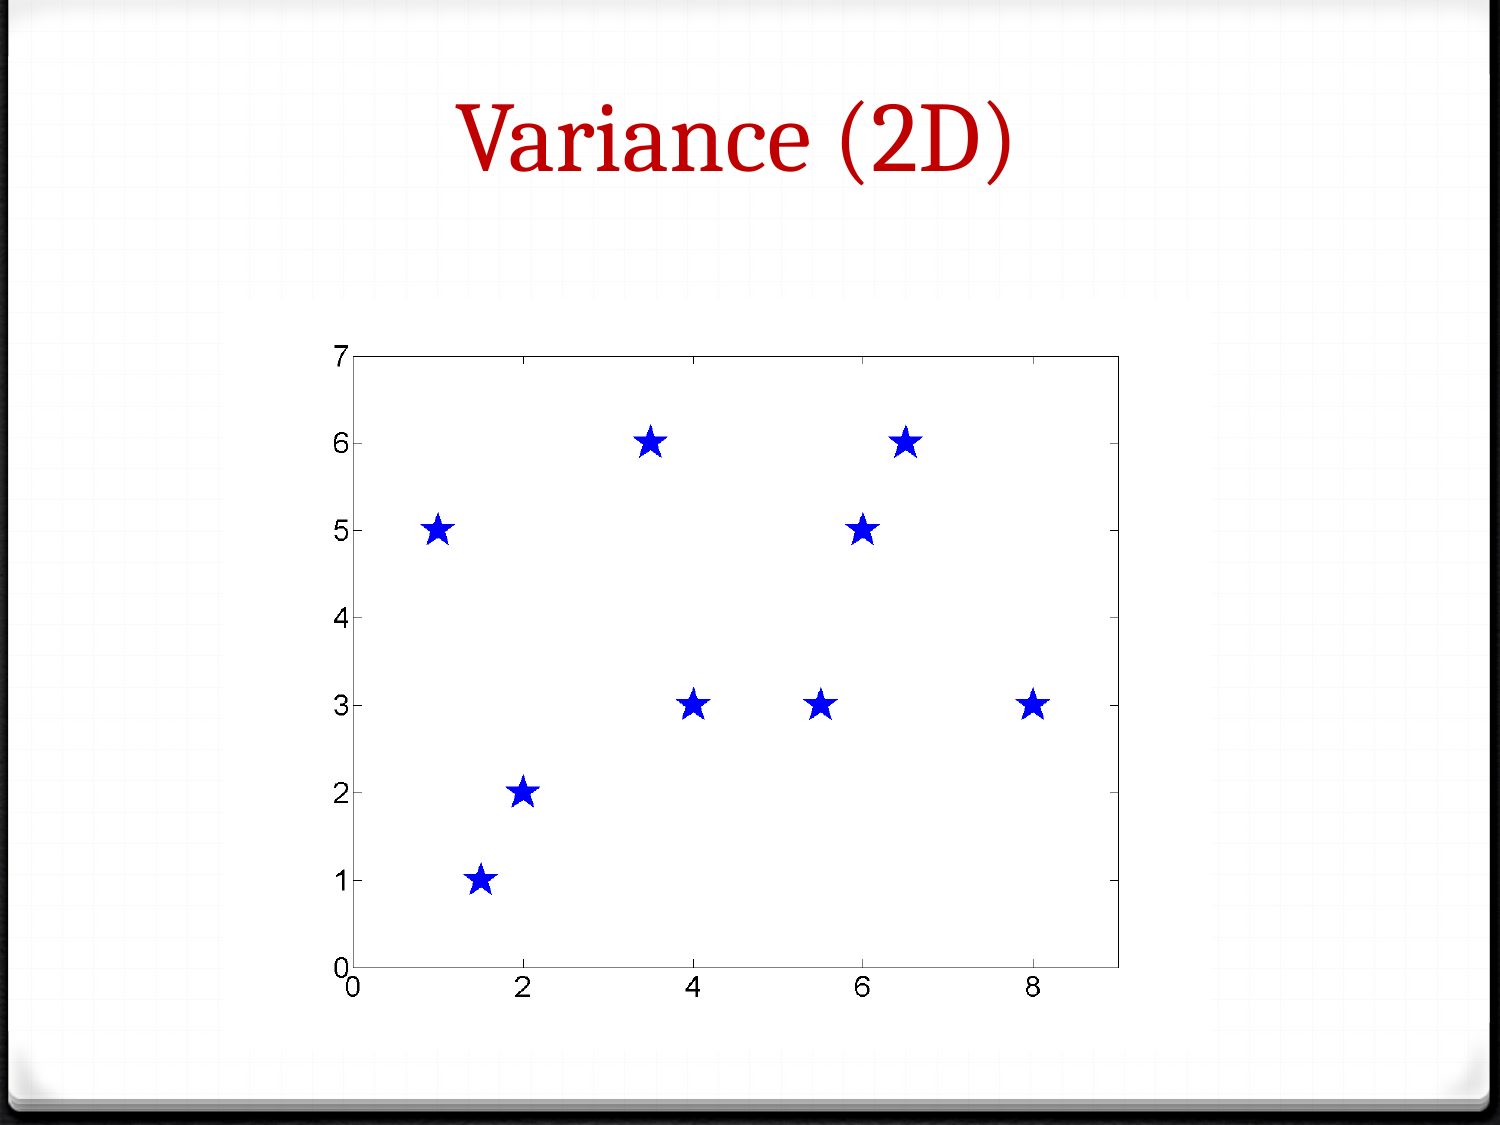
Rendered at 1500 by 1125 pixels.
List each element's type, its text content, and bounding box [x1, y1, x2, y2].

title Variance (2D) [99, 37, 1375, 225]
picture [0, 0, 1500, 1125]
